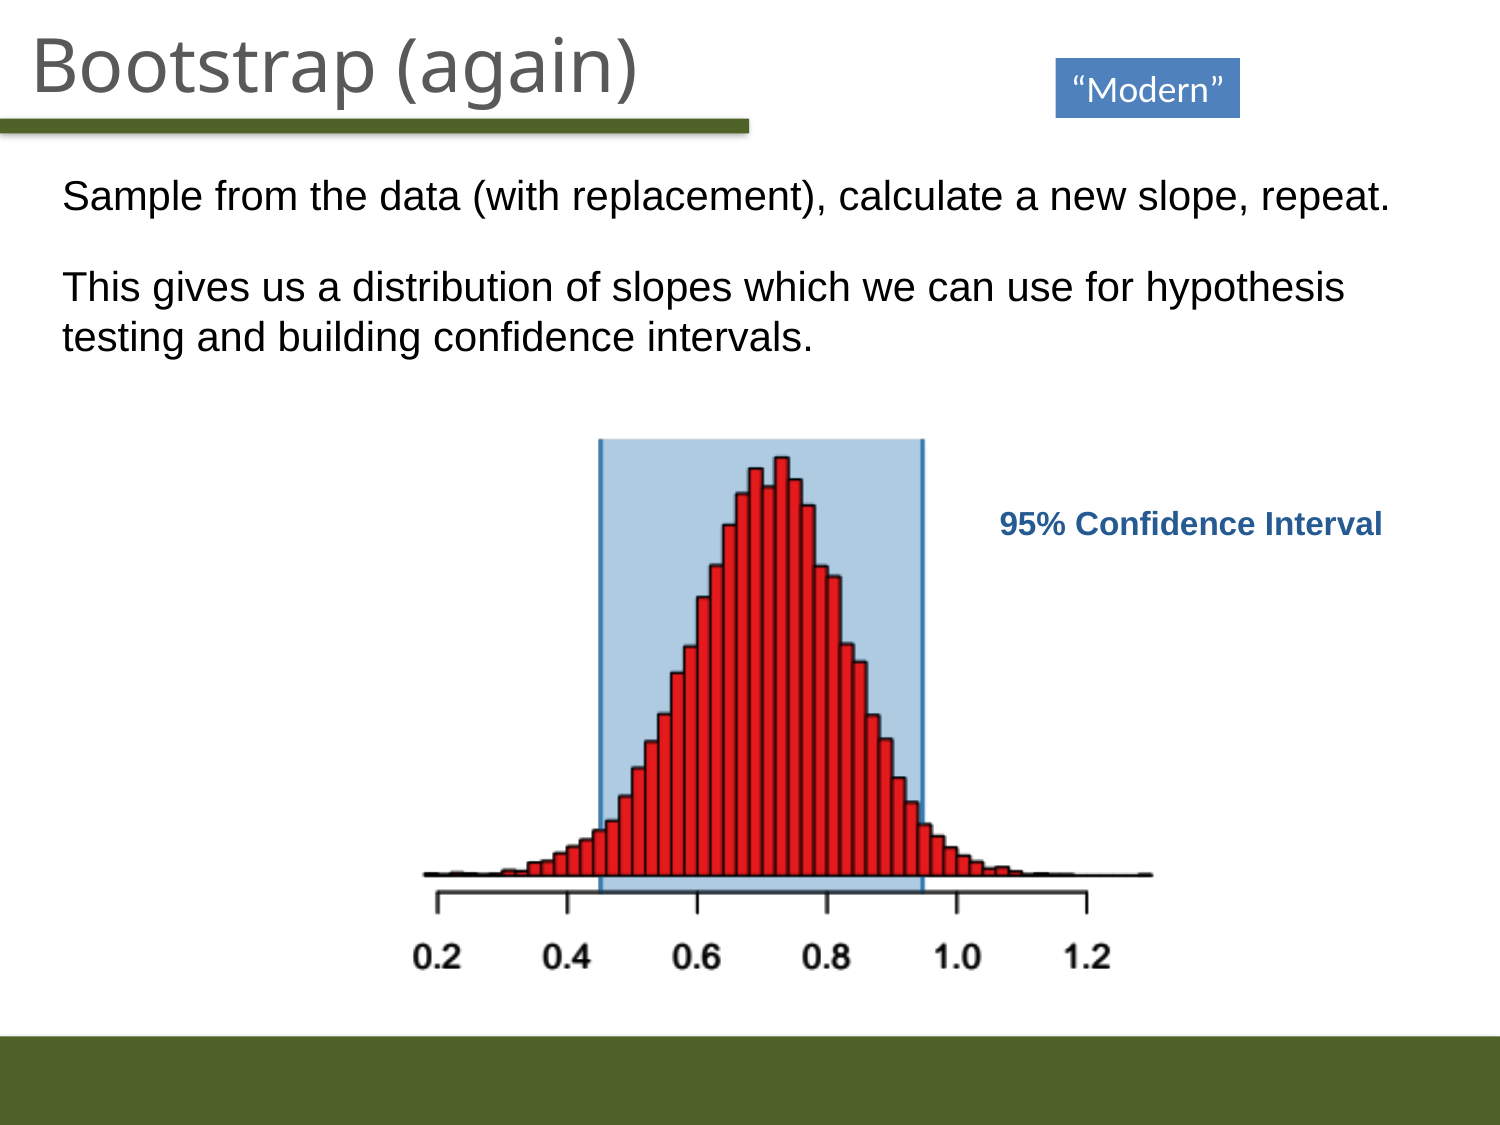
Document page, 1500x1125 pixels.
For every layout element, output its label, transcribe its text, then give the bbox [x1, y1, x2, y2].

text_box “Modern” [1055, 58, 1240, 118]
text_box This gives us a distribution of slopes which we can use for hypothesis testing and building confidence intervals. [47, 252, 1454, 368]
text_box [0, 1036, 1500, 1125]
text_box Sample from the data (with replacement), calculate a new slope, repeat. [47, 161, 1454, 226]
text_box 95% Confidence Interval [1269, 494, 1435, 550]
title Bootstrap (again) [15, 0, 1485, 126]
text_box [0, 118, 750, 134]
picture [224, 269, 1265, 1102]
